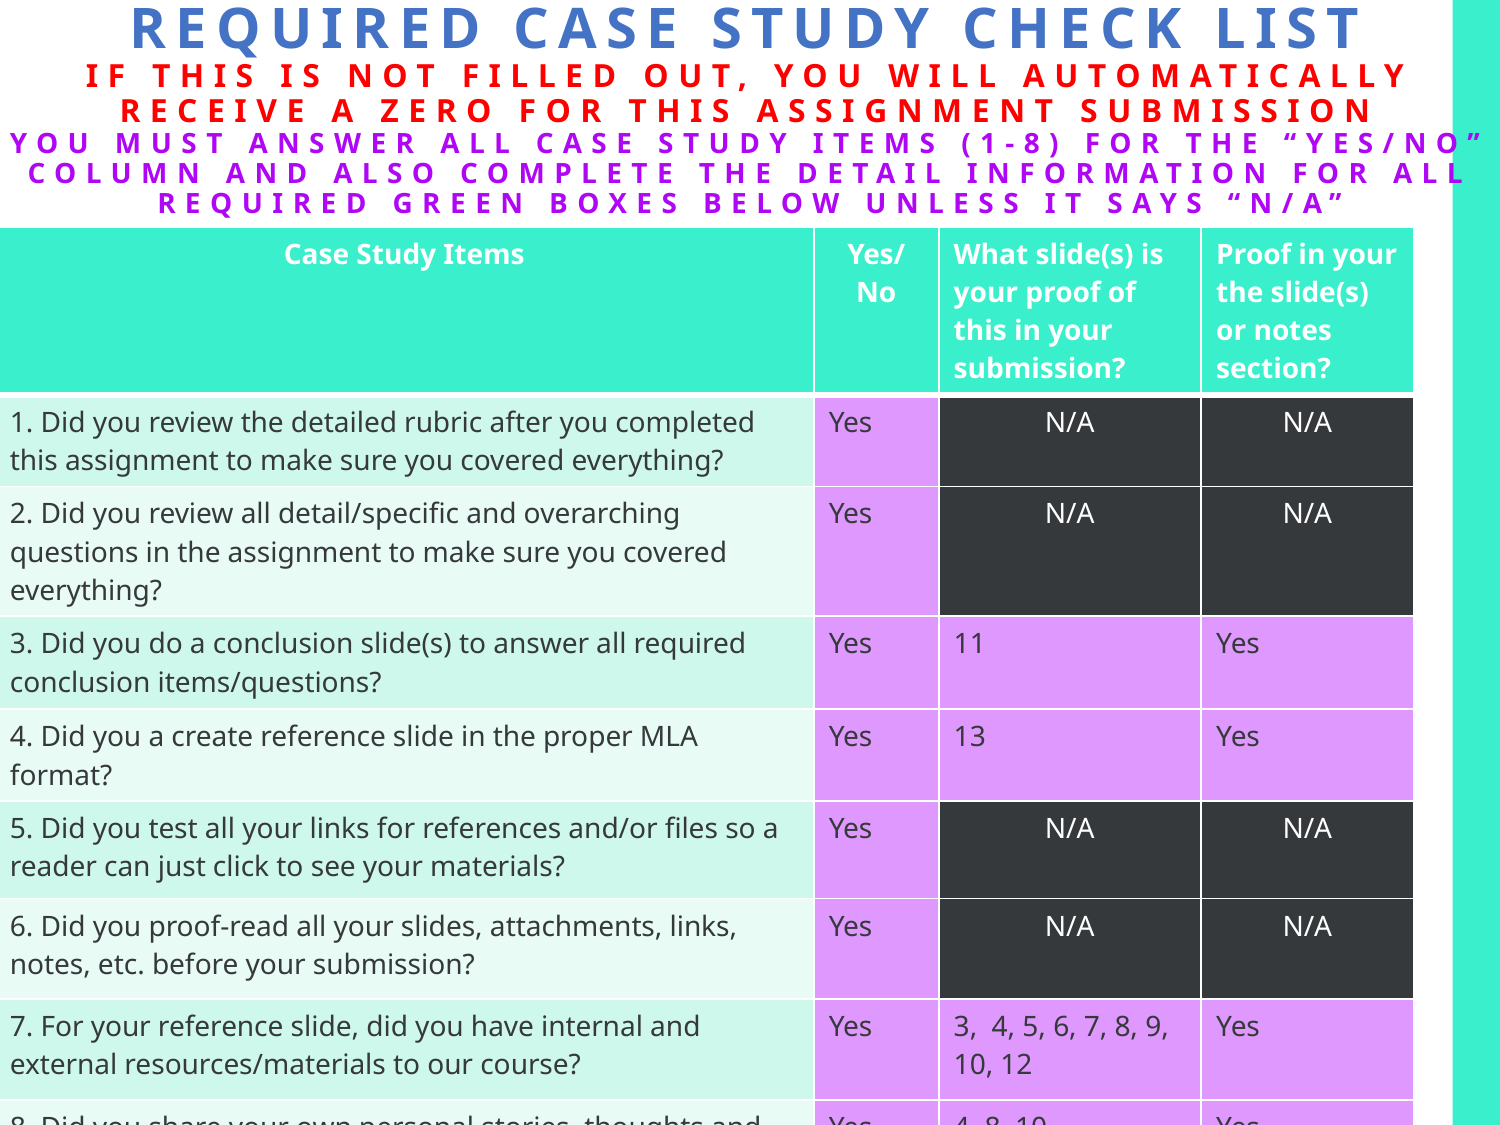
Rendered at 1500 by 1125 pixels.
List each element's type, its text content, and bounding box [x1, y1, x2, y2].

table_cell Yes [1202, 617, 1413, 708]
table_cell 13 [940, 710, 1200, 800]
table_cell 8. Did you share your own personal stories, thoughts and explain the “Why” your answers are important to you? [0, 1101, 813, 1125]
table_cell 2. Did you review all detail/specific and overarching questions in the assignment to make sure you covered everything? [0, 487, 813, 615]
table_cell 3. Did you do a conclusion slide(s) to answer all required conclusion items/questions? [0, 617, 813, 708]
table_cell Yes [815, 617, 938, 708]
table_cell N/A [1202, 487, 1413, 615]
table_cell Yes [815, 1101, 938, 1125]
table_cell Yes [815, 710, 938, 800]
table_header What slide(s) is your proof of this in your submission? [940, 228, 1200, 392]
table_cell N/A [1202, 899, 1413, 998]
table_cell N/A [1202, 398, 1413, 486]
table_cell 11 [940, 617, 1200, 708]
table_cell Yes [1202, 710, 1413, 800]
table_cell Yes [815, 398, 938, 486]
table_cell 4, 8, 10 [940, 1101, 1200, 1125]
table_cell 7. For your reference slide, did you have internal and external resources/materials to our course? [0, 1000, 813, 1099]
table_cell Yes [1202, 1101, 1413, 1125]
table_cell Yes [1202, 1000, 1413, 1099]
table_cell 4. Did you a create reference slide in the proper MLA format? [0, 710, 813, 800]
table_cell N/A [940, 487, 1200, 615]
table_cell N/A [940, 398, 1200, 486]
table_cell Yes [815, 487, 938, 615]
table_cell 6. Did you proof-read all your slides, attachments, links, notes, etc. before your submission? [0, 899, 813, 998]
table_cell 5. Did you test all your links for references and/or files so a reader can just click to see your materials? [0, 802, 813, 898]
table_cell Yes [815, 1000, 938, 1099]
table_header Case Study Items [0, 228, 813, 392]
table_header Yes/No [815, 228, 938, 392]
title Required Case Study Check List If this is not filled out, you will automatically receive a zero for this assignment submission You must answer all case study items (1-8) for the “Yes/No” column and also complete the detail information for all required green boxes below unless it says “N/A” [0, 0, 1500, 224]
table_cell 1. Did you review the detailed rubric after you completed this assignment to make sure you covered everything? [0, 398, 813, 486]
table_cell N/A [940, 802, 1200, 898]
table_cell Yes [815, 802, 938, 898]
table_cell N/A [940, 899, 1200, 998]
table_cell Yes [815, 899, 938, 998]
table_header Proof in your the slide(s) or notes section? [1202, 228, 1413, 392]
table_cell 3, 4, 5, 6, 7, 8, 9, 10, 12 [940, 1000, 1200, 1099]
table_cell N/A [1202, 802, 1413, 898]
